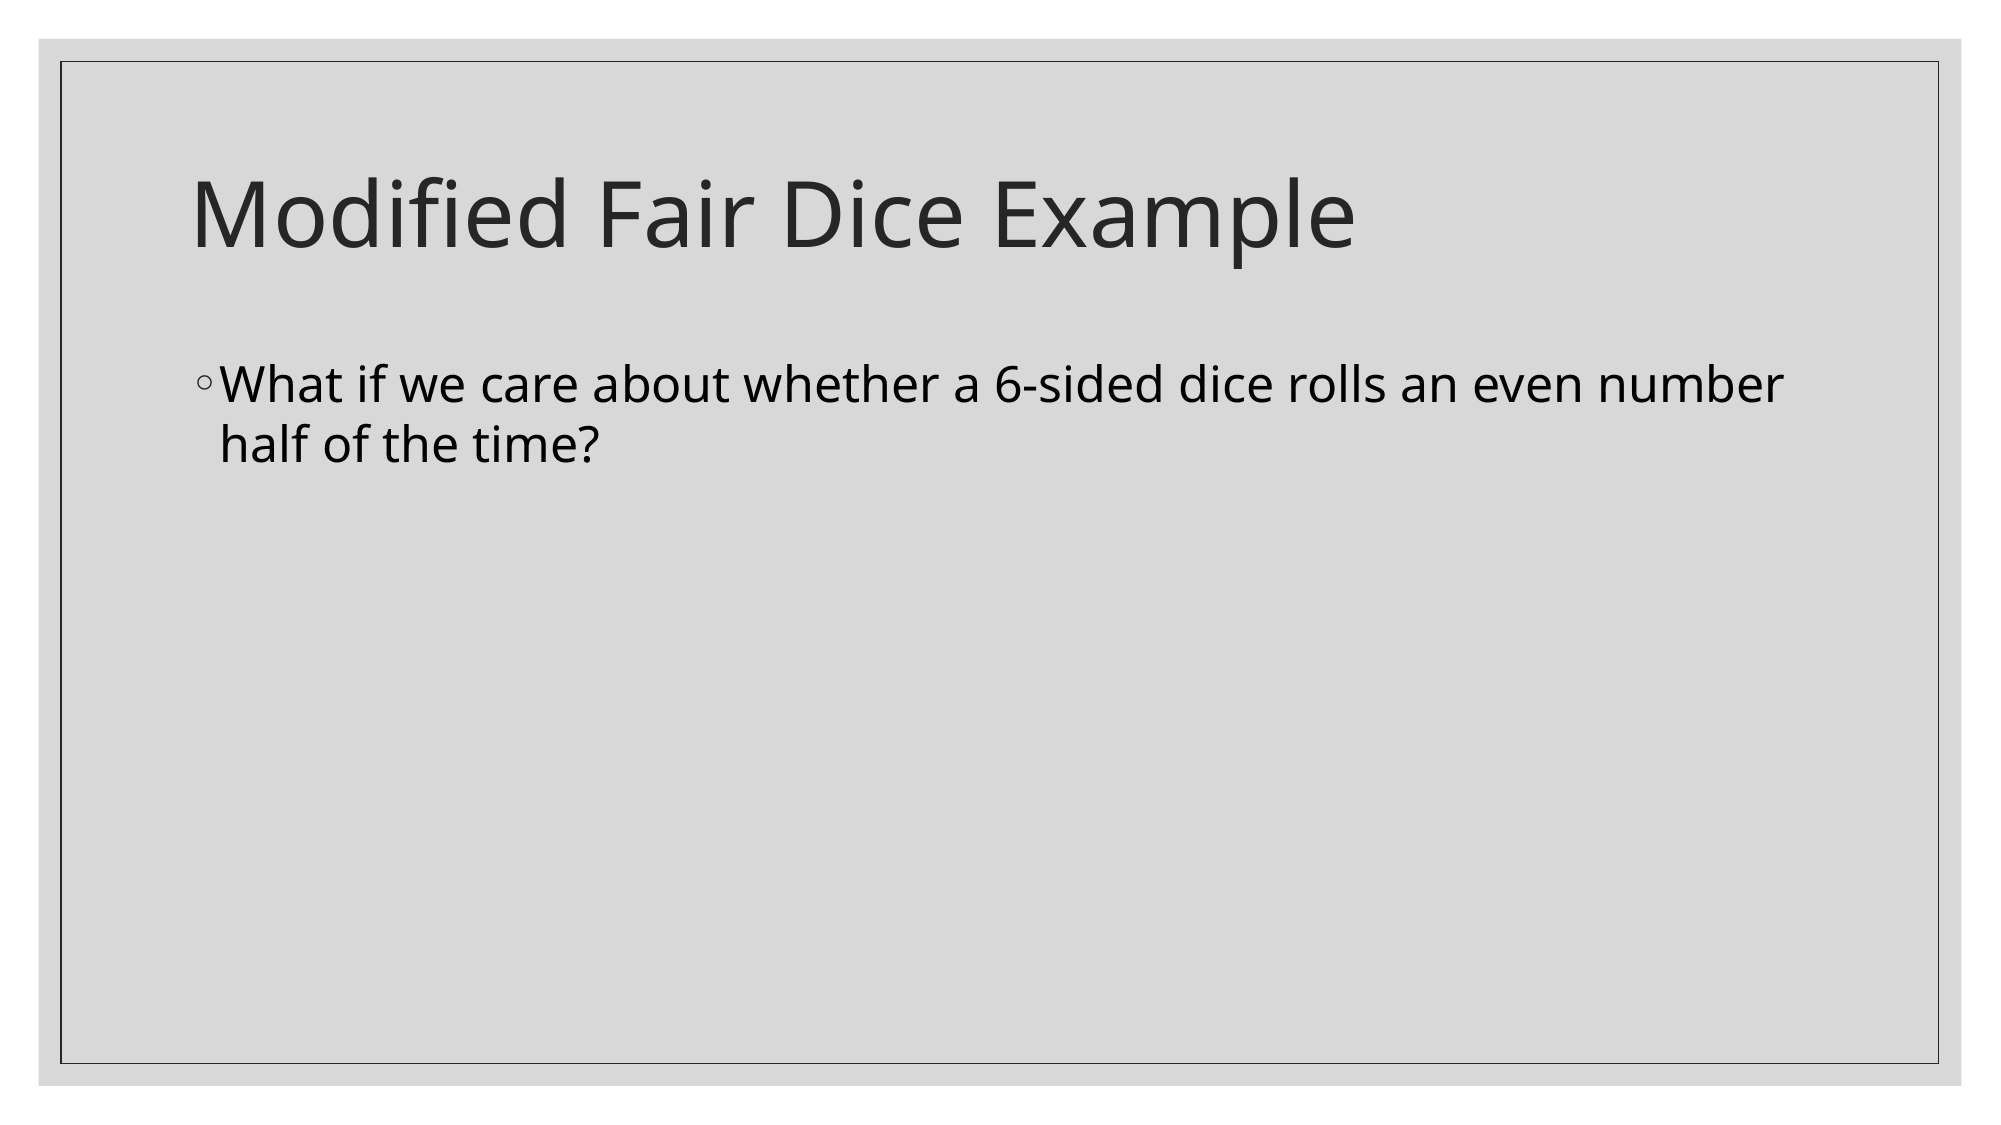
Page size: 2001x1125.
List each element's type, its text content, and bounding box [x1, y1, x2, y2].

list What if we care about whether a 6-sided dice rolls an even number half of the time? [174, 345, 1825, 977]
title Modified Fair Dice Example [174, 105, 1825, 331]
